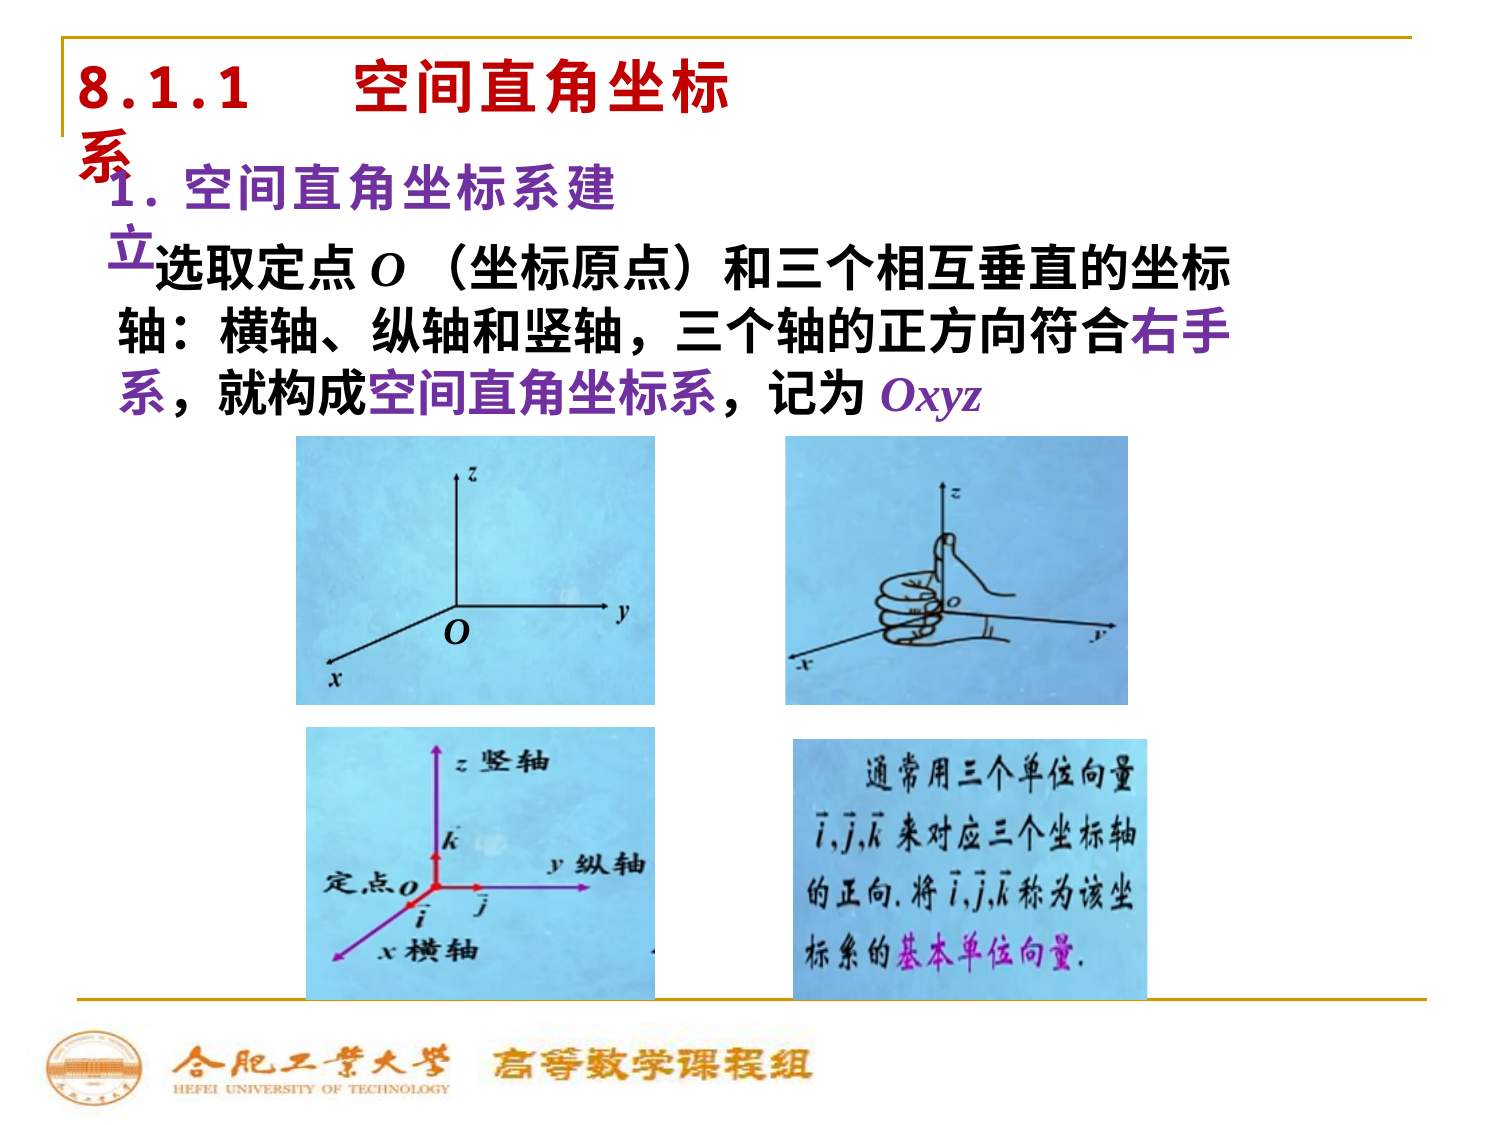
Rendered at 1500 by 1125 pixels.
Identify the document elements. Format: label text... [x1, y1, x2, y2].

picture [305, 727, 656, 1000]
text_box 8.1.1 空间直角坐标系 [61, 42, 745, 128]
text_box 1.空间直角坐标系建立 [91, 148, 632, 224]
picture [25, 1023, 457, 1118]
text_box 选取定点O（坐标原点）和三个相互垂直的坐标轴：横轴、纵轴和竖轴，三个轴的正方向符合右手系，就构成空间直角坐标系，记为Oxyz [103, 226, 1246, 429]
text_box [295, 436, 656, 705]
picture [792, 739, 1148, 1000]
picture [785, 436, 1129, 705]
picture [478, 1023, 821, 1096]
